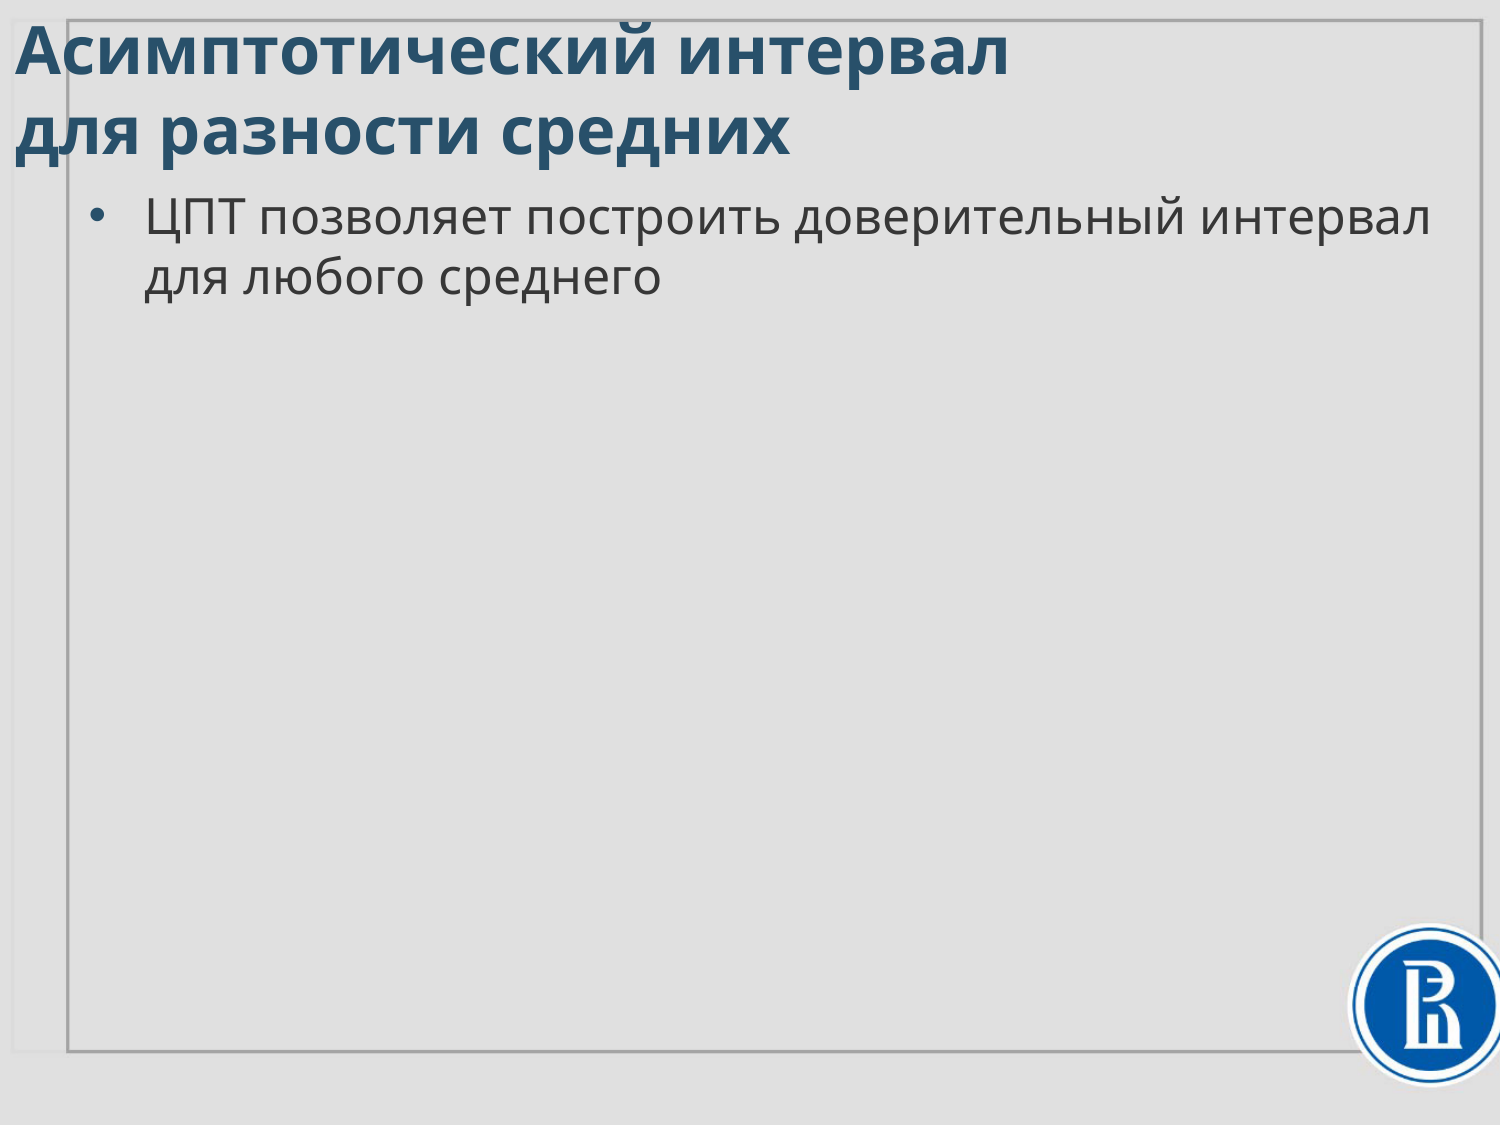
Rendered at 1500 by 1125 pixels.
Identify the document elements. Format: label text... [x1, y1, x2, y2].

picture [0, 205, 1500, 1125]
title Асимптотический интервал для разности средних [0, 0, 1500, 205]
text_box ЦПТ позволяет построить доверительный интервал для любого среднего [88, 184, 1456, 600]
